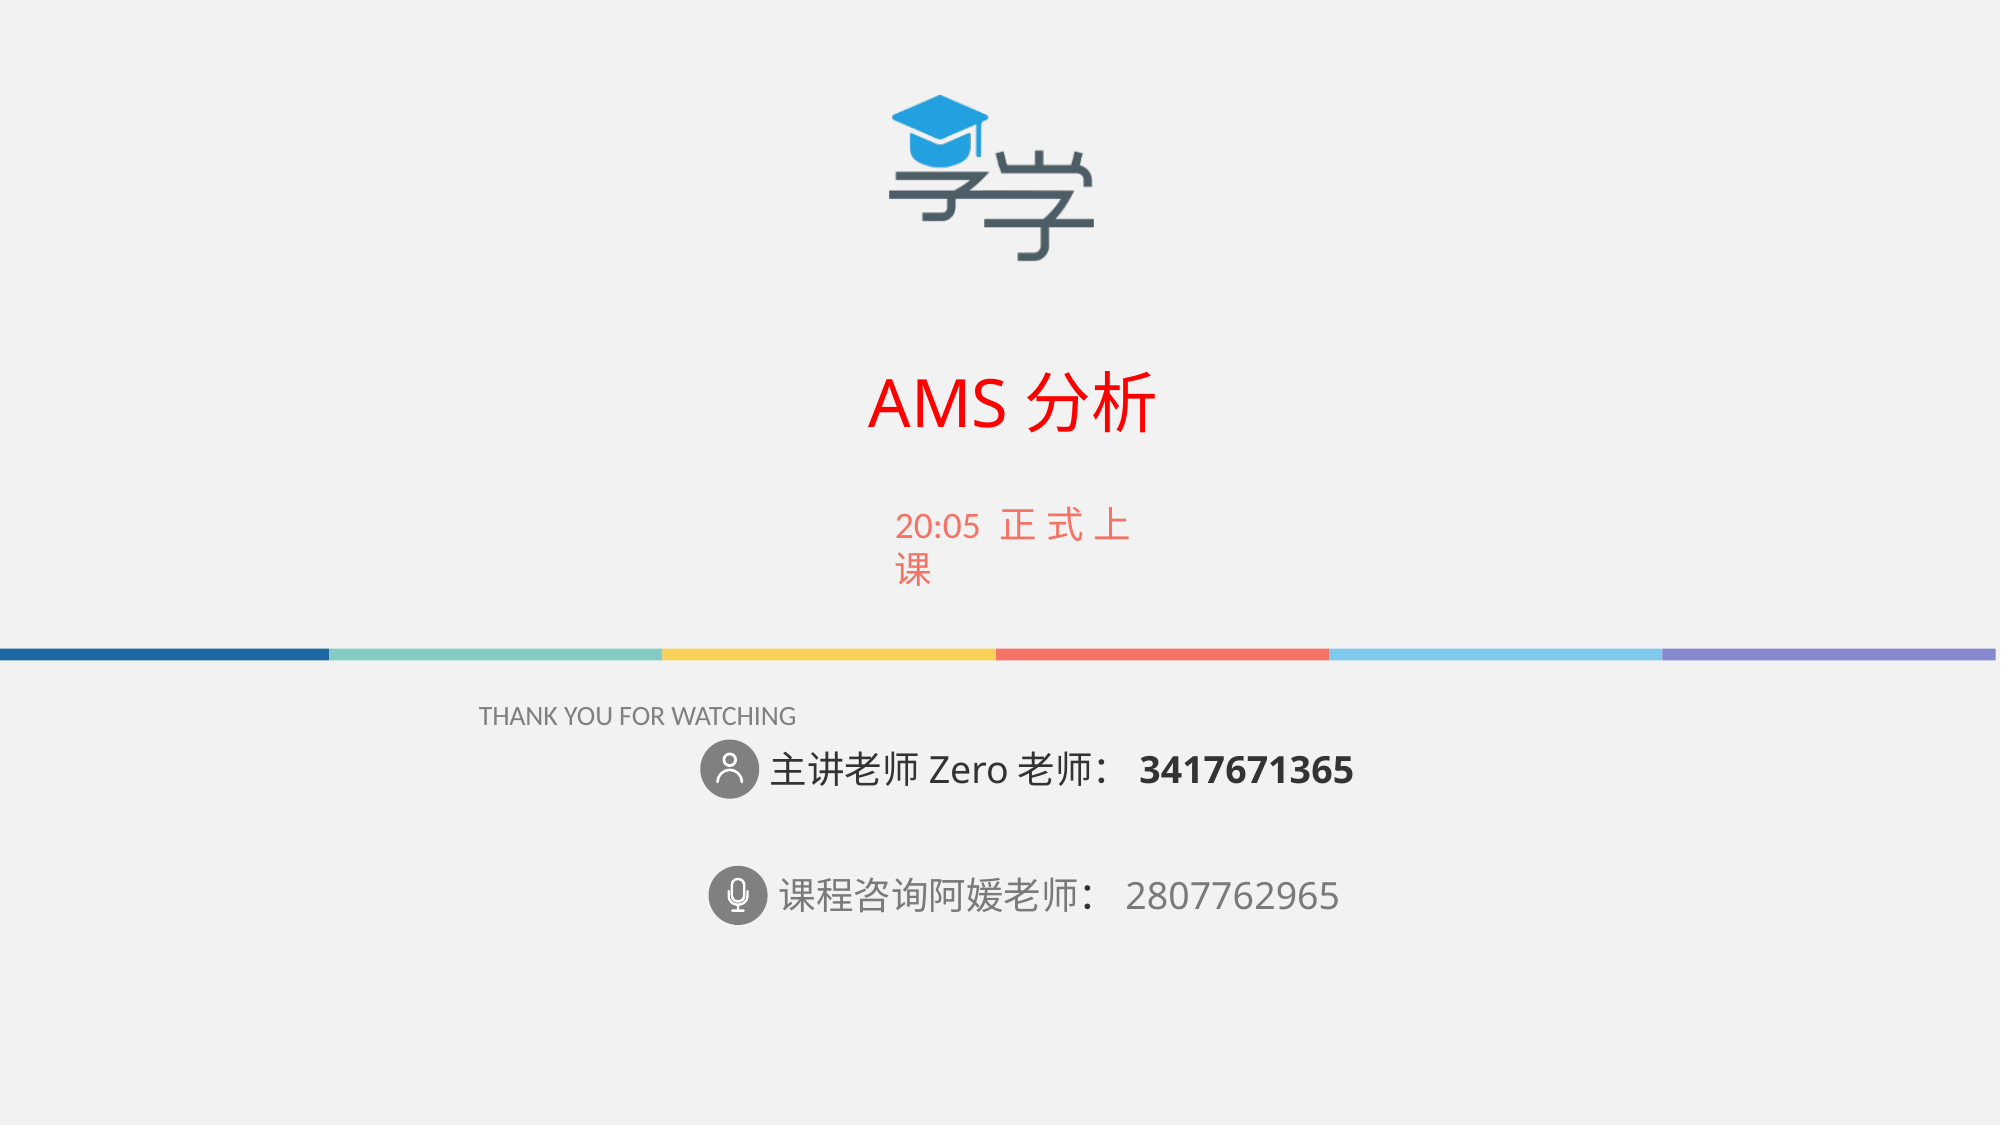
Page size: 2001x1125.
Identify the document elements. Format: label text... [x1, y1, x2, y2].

text_box 20:05正式上课 [880, 494, 1146, 554]
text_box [0, 648, 1997, 661]
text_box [700, 738, 1366, 800]
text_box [708, 864, 1354, 926]
text_box AMS分析 [364, 305, 1663, 448]
text_box THANK YOU FOR WATCHING [463, 690, 1465, 739]
picture [881, 68, 1101, 288]
